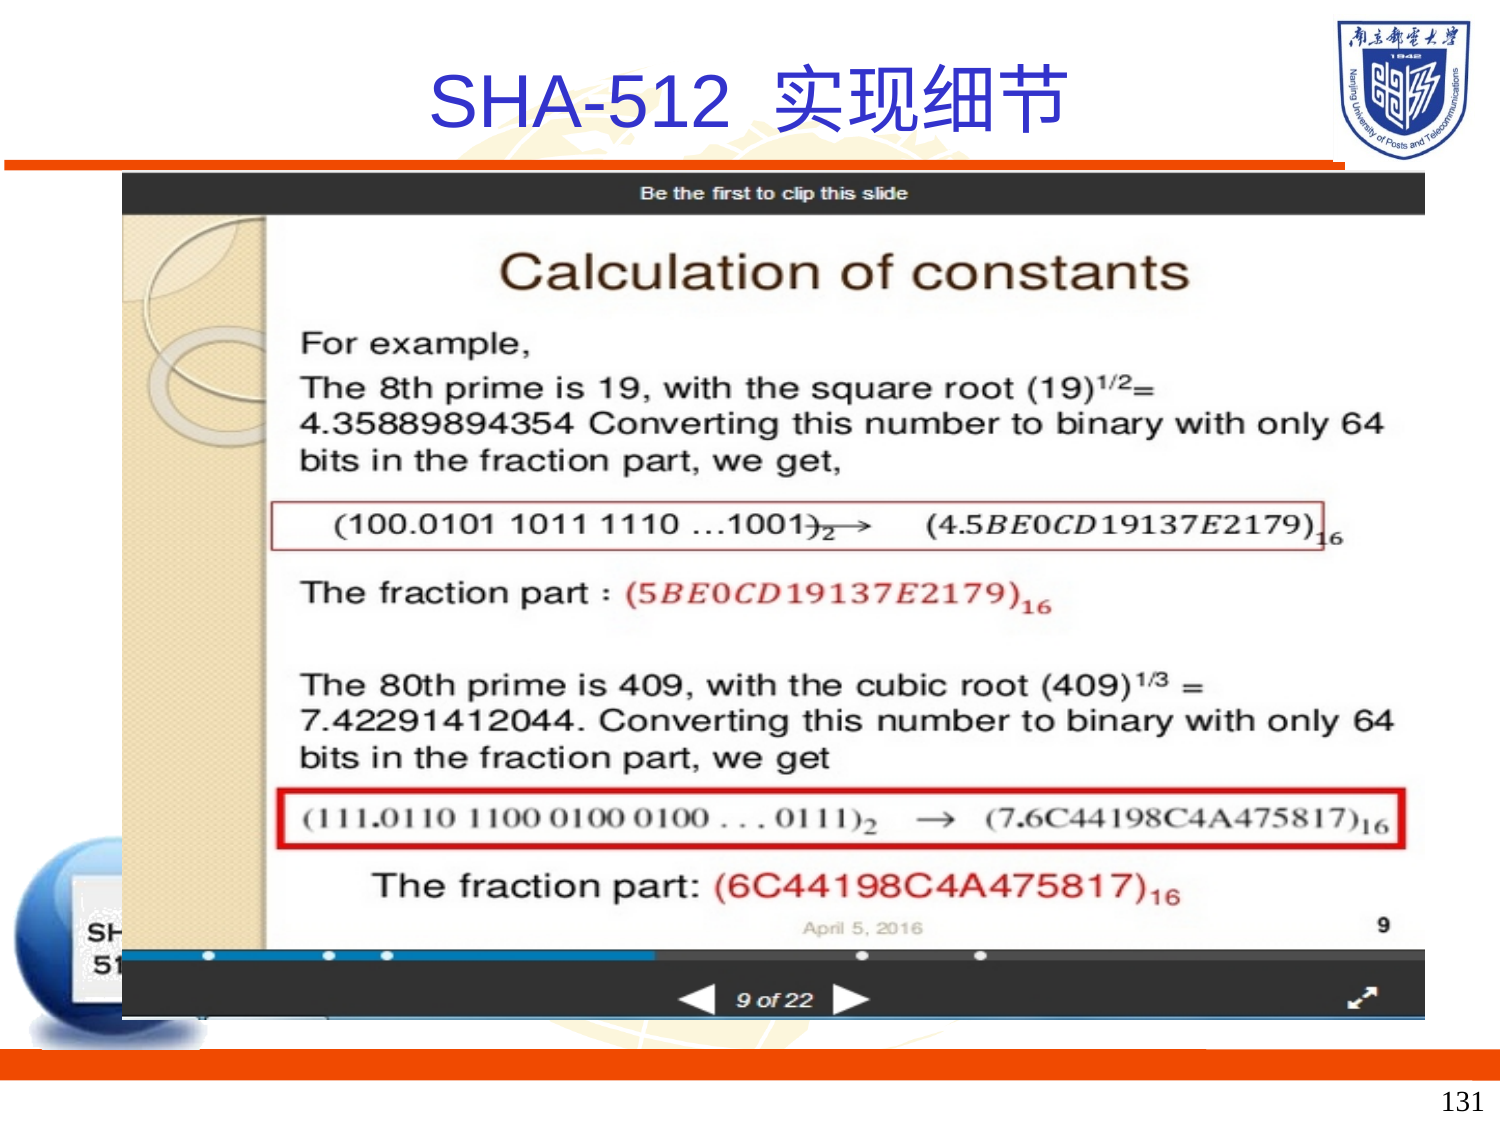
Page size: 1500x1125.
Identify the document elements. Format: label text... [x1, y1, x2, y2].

slide_number 131 [1424, 1074, 1500, 1125]
title SHA-512 实现细节 [75, 45, 1425, 233]
picture [0, 169, 1426, 1050]
picture [1333, 14, 1475, 162]
